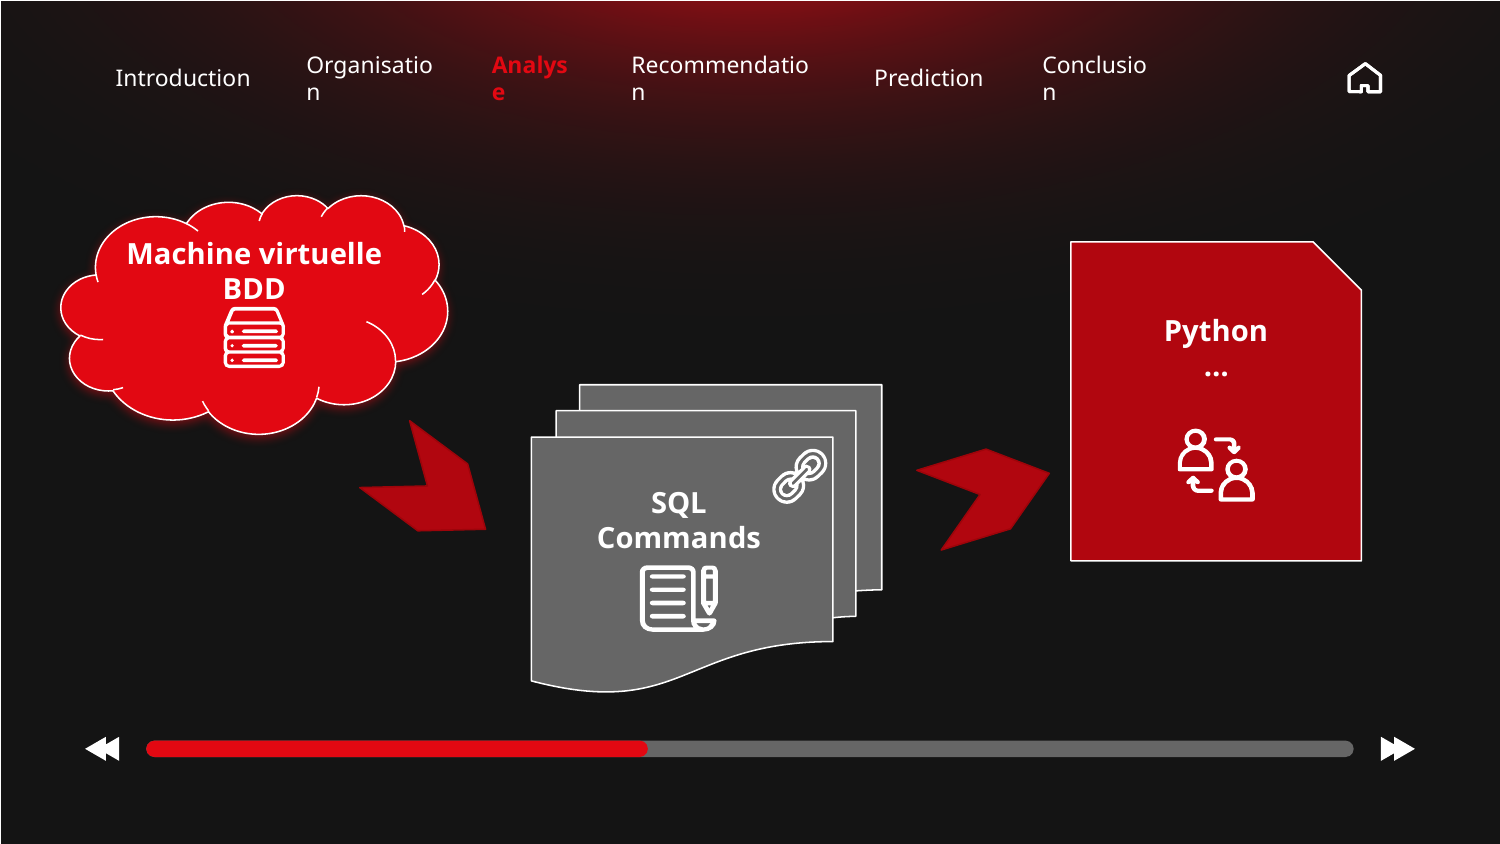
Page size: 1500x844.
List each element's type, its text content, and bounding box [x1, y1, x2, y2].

text_box [531, 384, 882, 692]
subtitle Python … [1097, 310, 1335, 384]
subtitle SQL Commands [563, 472, 795, 566]
text_box [1070, 241, 1362, 561]
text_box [145, 740, 1354, 758]
text_box [85, 736, 106, 761]
text_box [60, 195, 448, 435]
text_box [359, 420, 486, 531]
text_box [1380, 736, 1394, 761]
text_box [106, 736, 120, 761]
picture [2, 2, 1500, 844]
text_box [1177, 428, 1256, 502]
text_box [916, 449, 1050, 551]
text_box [223, 306, 286, 369]
subtitle Machine virtuelle BDD [99, 247, 410, 294]
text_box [100, 51, 1381, 104]
text_box [1394, 736, 1415, 761]
text_box [772, 448, 828, 504]
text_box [639, 565, 719, 633]
